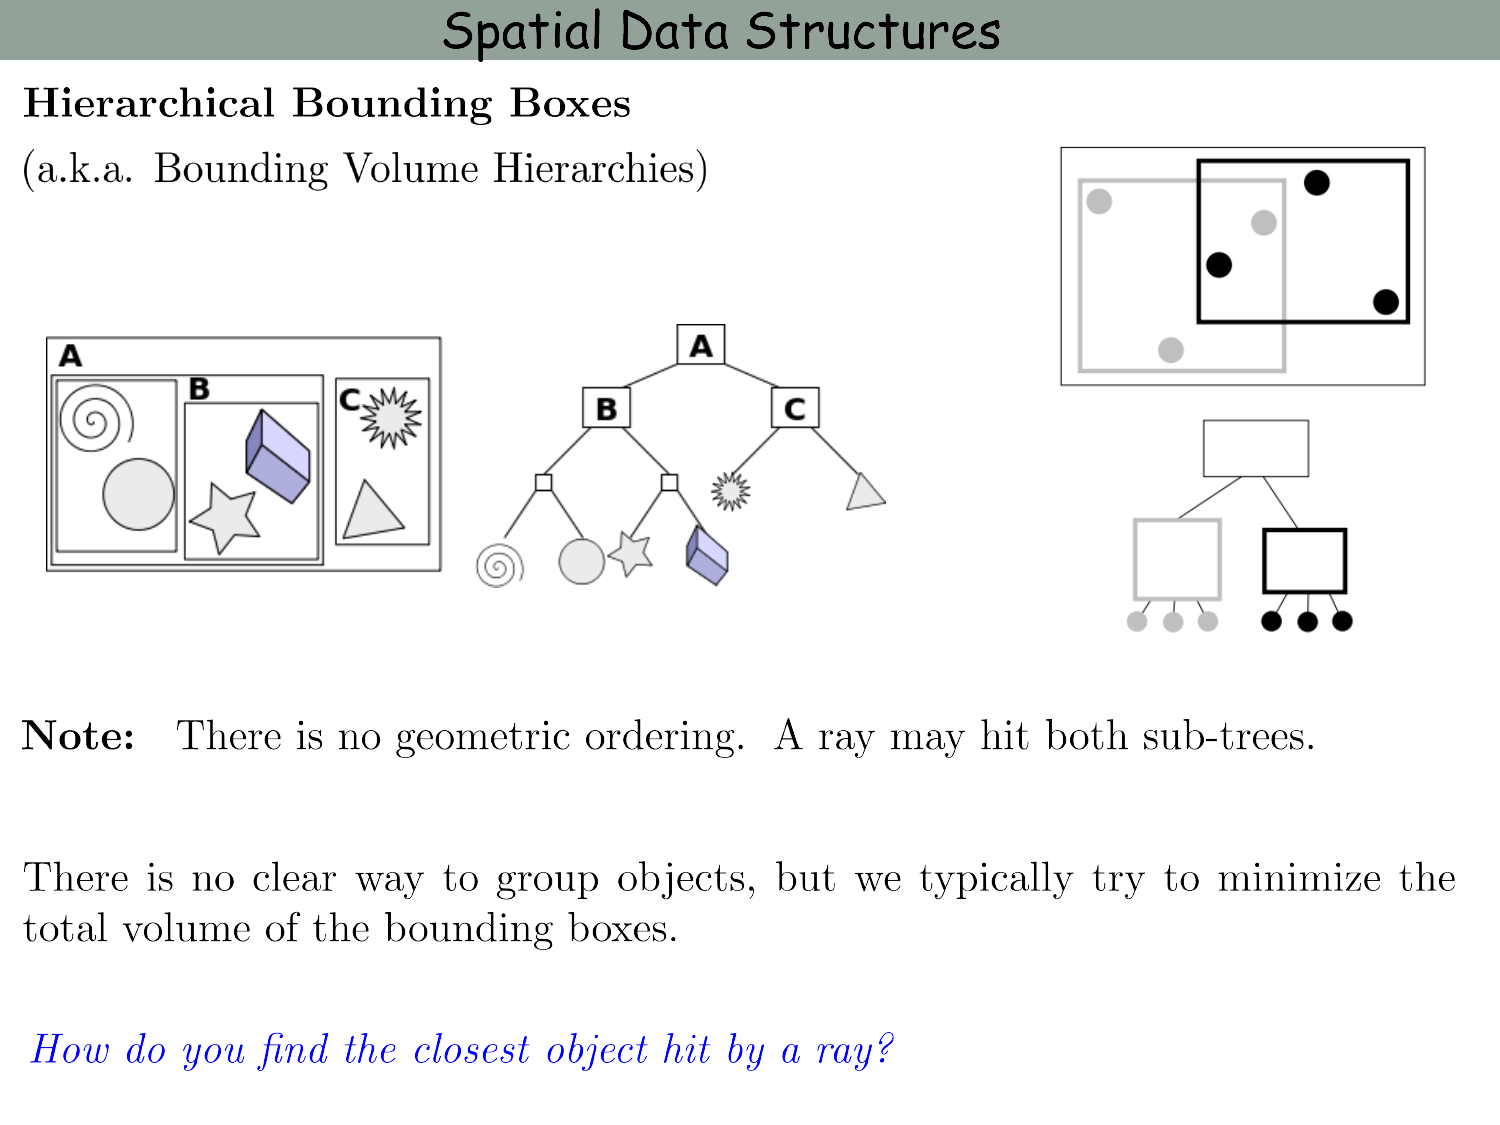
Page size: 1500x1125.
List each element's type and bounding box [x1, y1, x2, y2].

picture [442, 7, 1001, 62]
picture [24, 149, 706, 193]
picture [29, 1032, 894, 1072]
text_box [21, 718, 1313, 758]
picture [1052, 137, 1440, 636]
picture [24, 87, 631, 126]
picture [23, 860, 1456, 950]
picture [46, 324, 887, 588]
